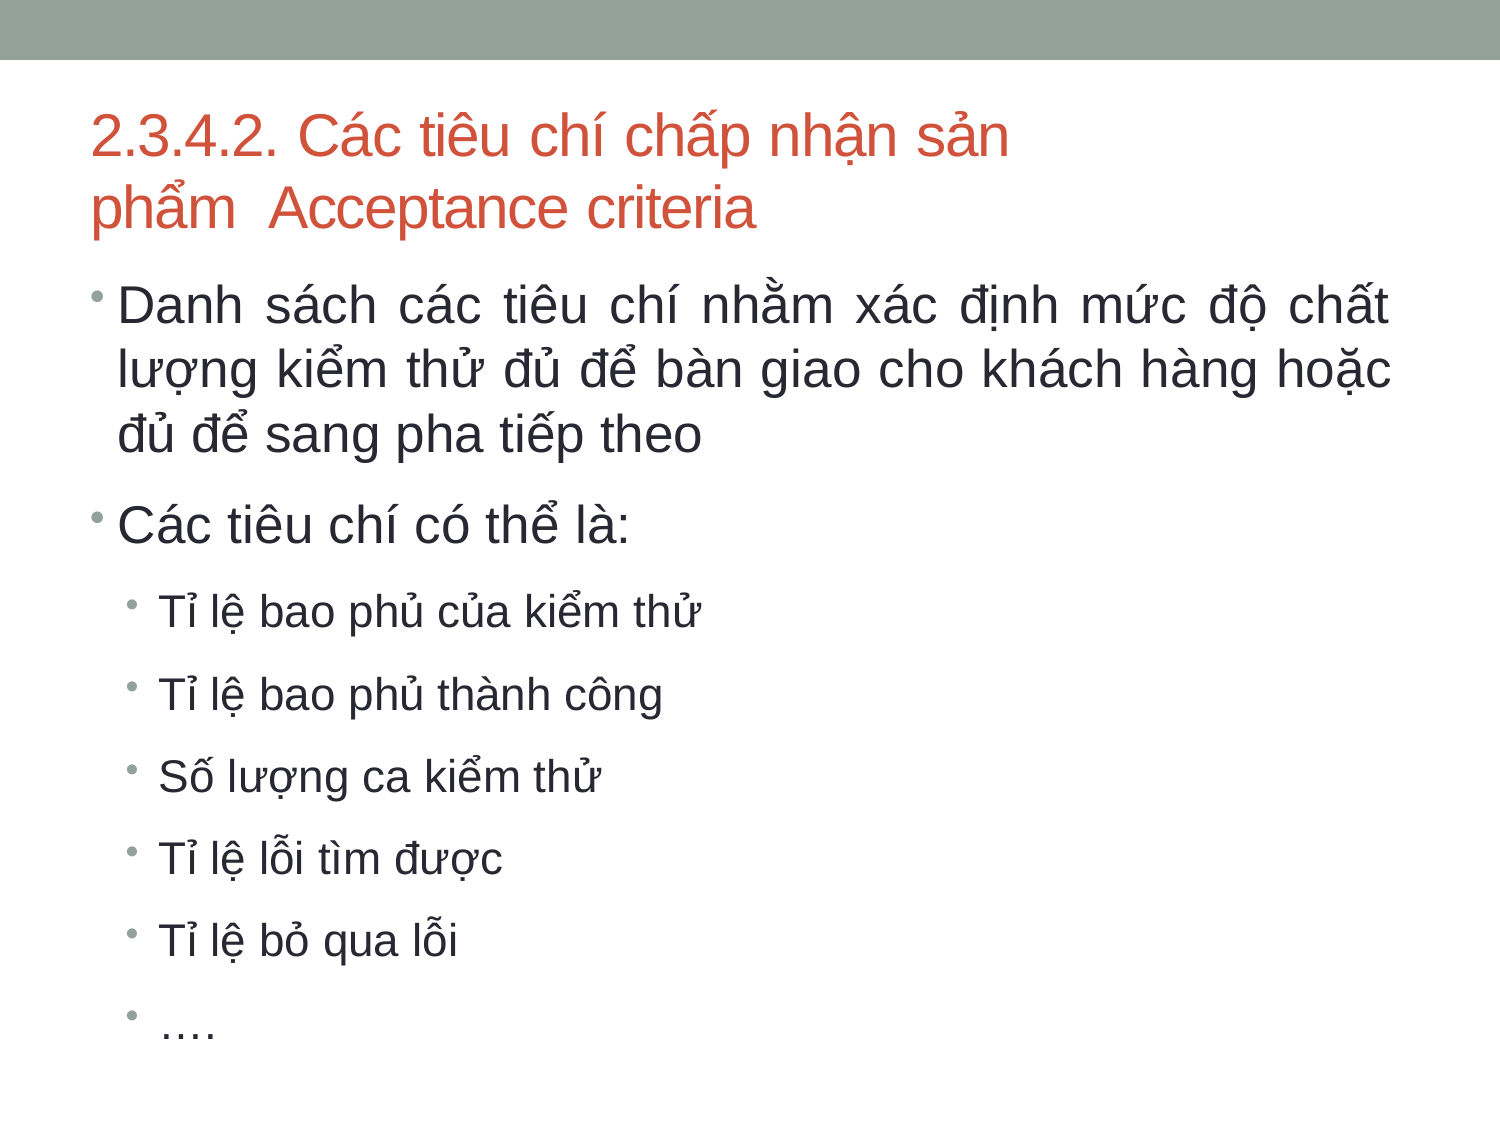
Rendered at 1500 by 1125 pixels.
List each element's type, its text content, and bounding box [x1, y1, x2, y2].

text_box Danh sách các tiêu chí nhằm xác định mức độ chất lượng kiểm thử đủ để bàn giao cho khách hàng hoặc đủ để sang pha tiếp theo Các tiêu chí có thể là: Tỉ lệ bao phủ của kiểm thử Tỉ lệ bao phủ thành công Số lượng ca kiểm thử Tỉ lệ lỗi tìm được Tỉ lệ bỏ qua lỗi …. [85, 267, 1413, 1049]
title 2.3.4.2. Các tiêu chí chấp nhận sản phẩm Acceptance criteria [87, 93, 1140, 267]
